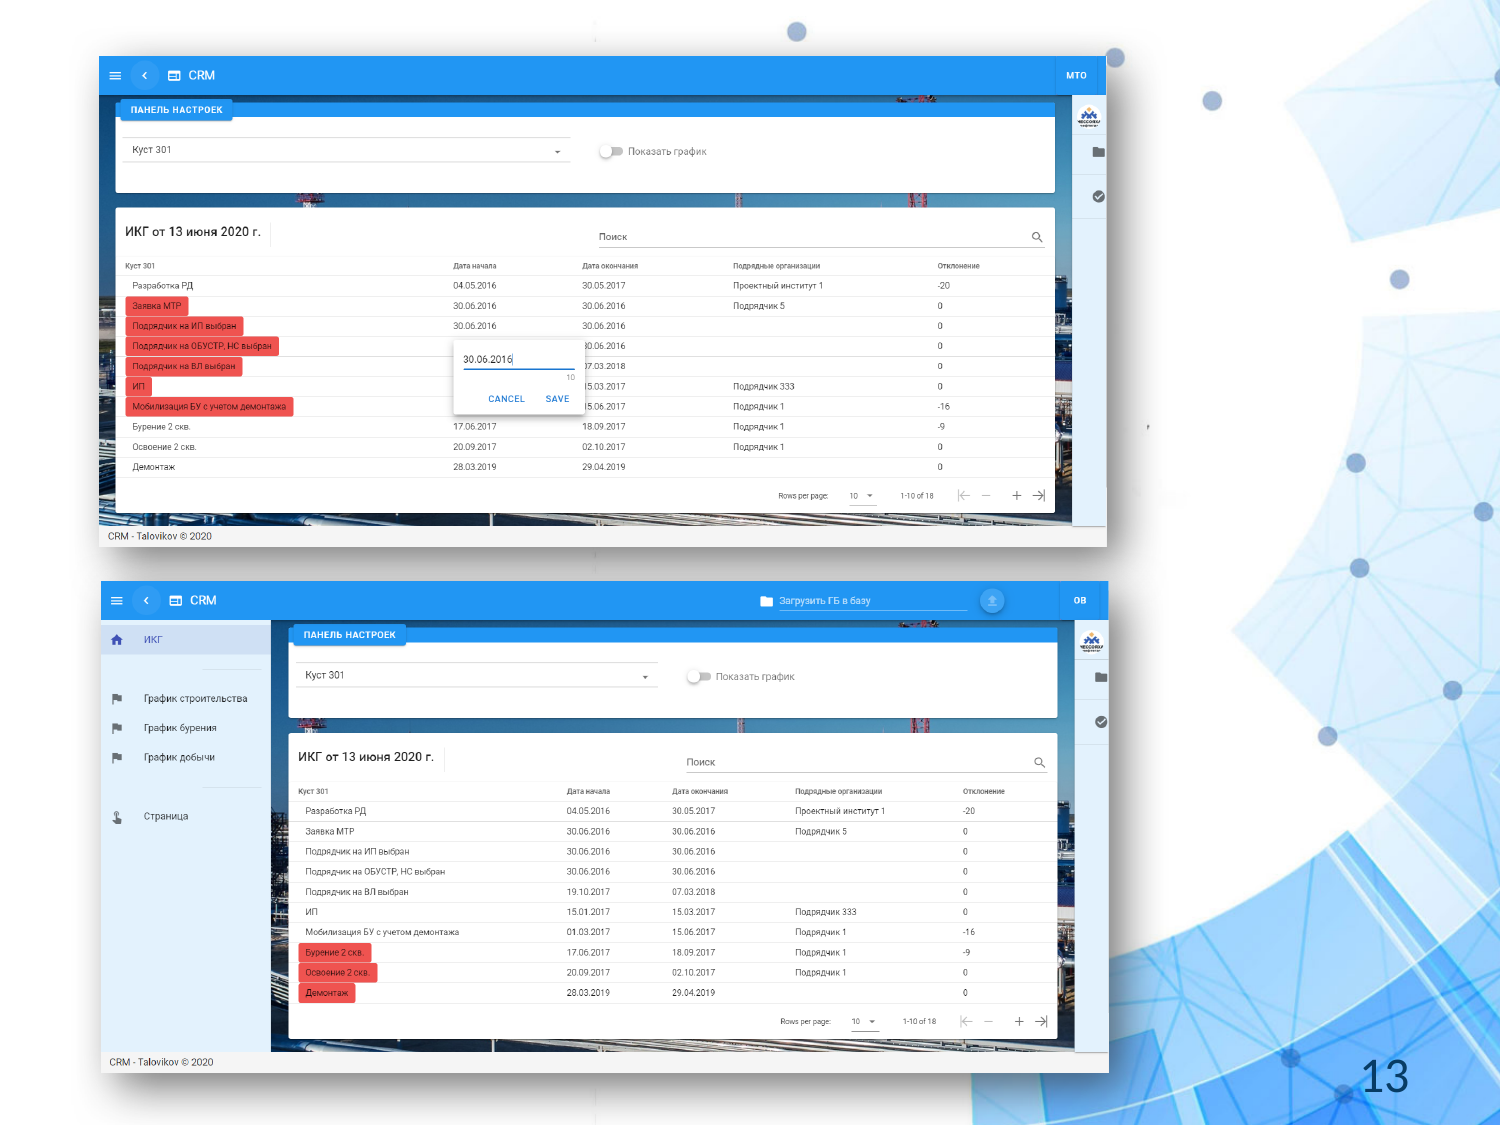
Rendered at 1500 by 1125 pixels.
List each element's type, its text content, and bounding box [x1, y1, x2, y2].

slide_number 13 [1141, 1042, 1425, 1103]
picture [0, 0, 1500, 1125]
